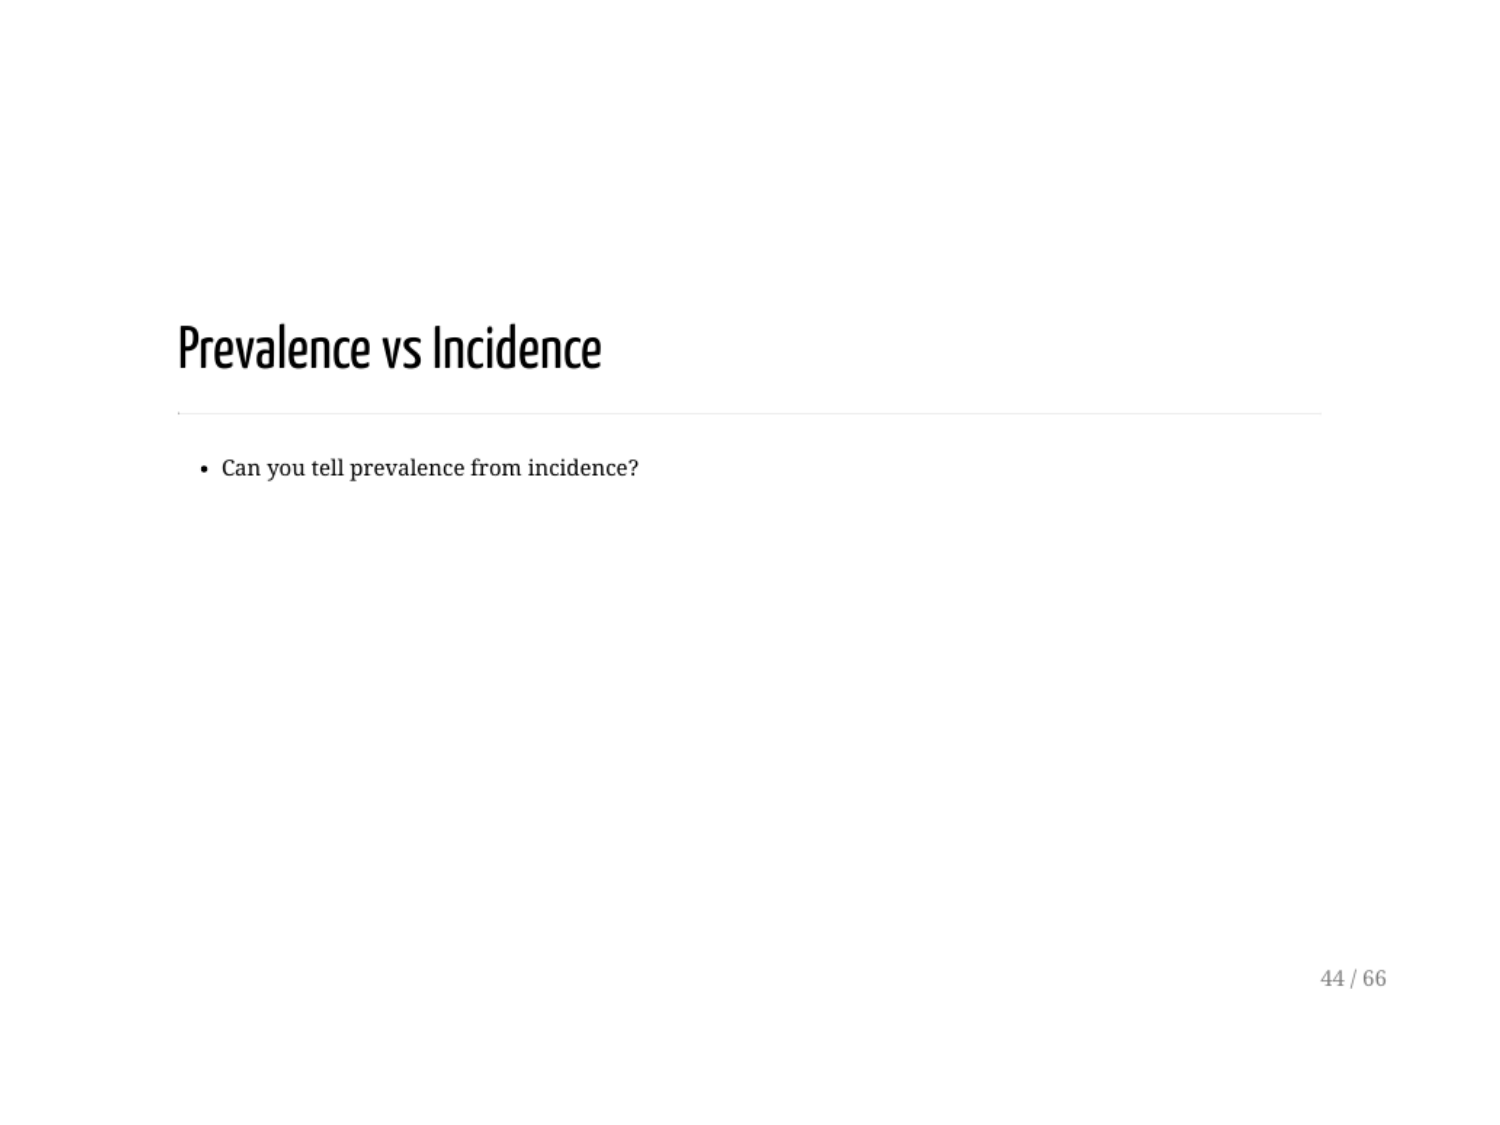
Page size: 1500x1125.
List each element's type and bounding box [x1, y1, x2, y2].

picture [91, 262, 1409, 1005]
